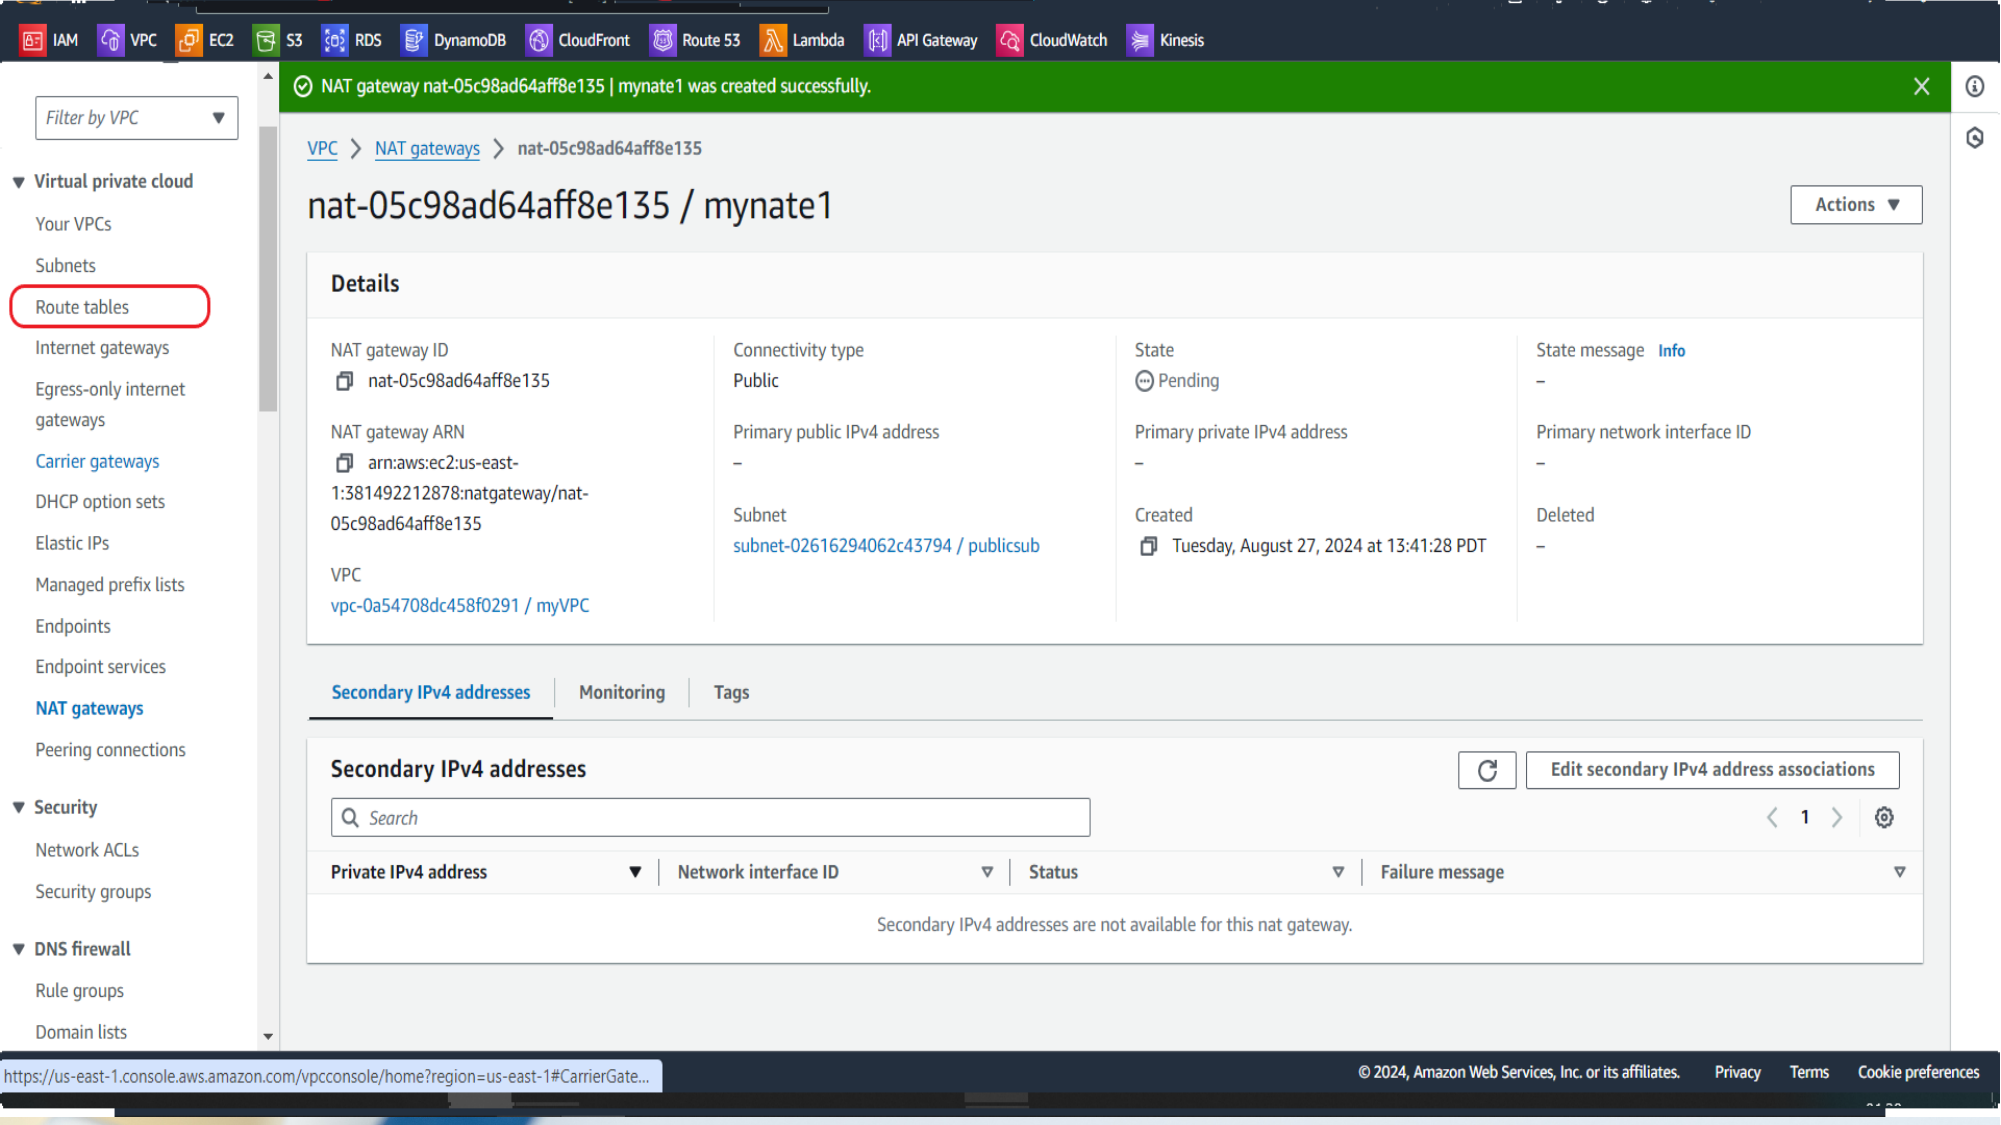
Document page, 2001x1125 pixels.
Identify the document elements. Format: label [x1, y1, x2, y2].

picture [0, 0, 2000, 1117]
text_box [0, 1117, 2000, 1125]
